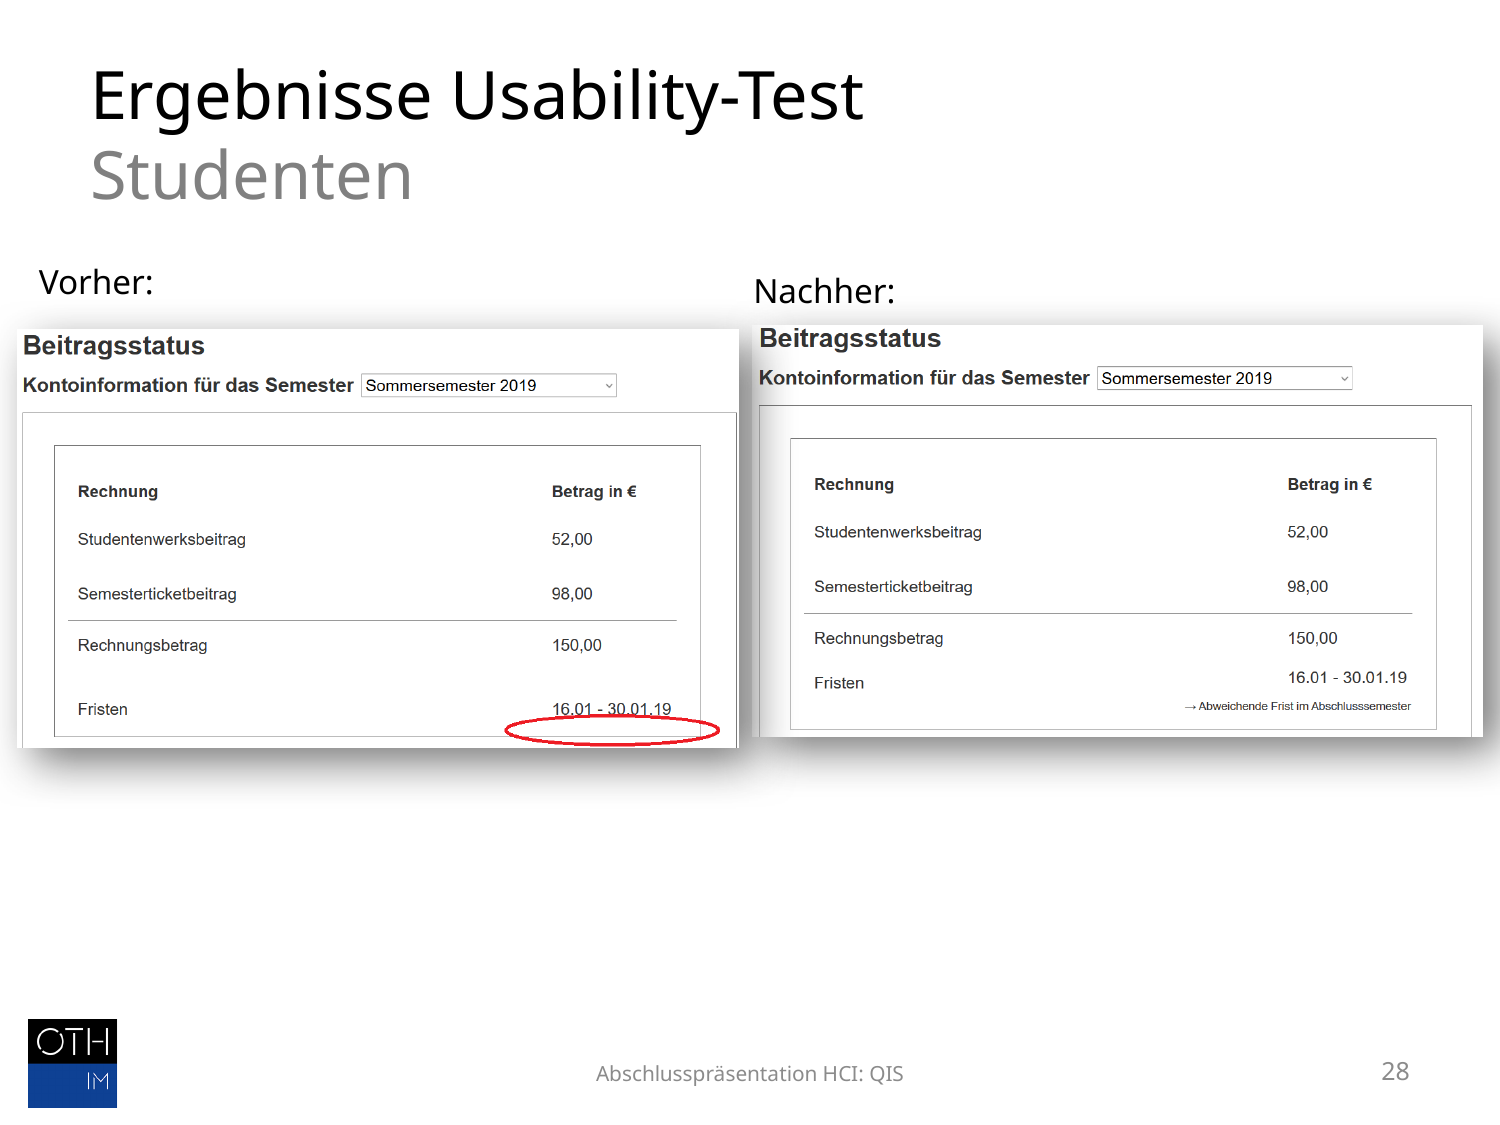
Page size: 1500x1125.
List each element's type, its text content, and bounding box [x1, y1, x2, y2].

text_box Nachher: [738, 262, 920, 312]
picture [16, 329, 739, 749]
footer Abschlusspräsentation HCI: QIS [512, 1042, 988, 1103]
list Vorher: [23, 254, 205, 310]
slide_number 28 [1074, 1042, 1425, 1103]
picture [28, 1019, 119, 1108]
title Ergebnisse Usability-Test Studenten [75, 45, 1425, 233]
picture [752, 325, 1484, 737]
